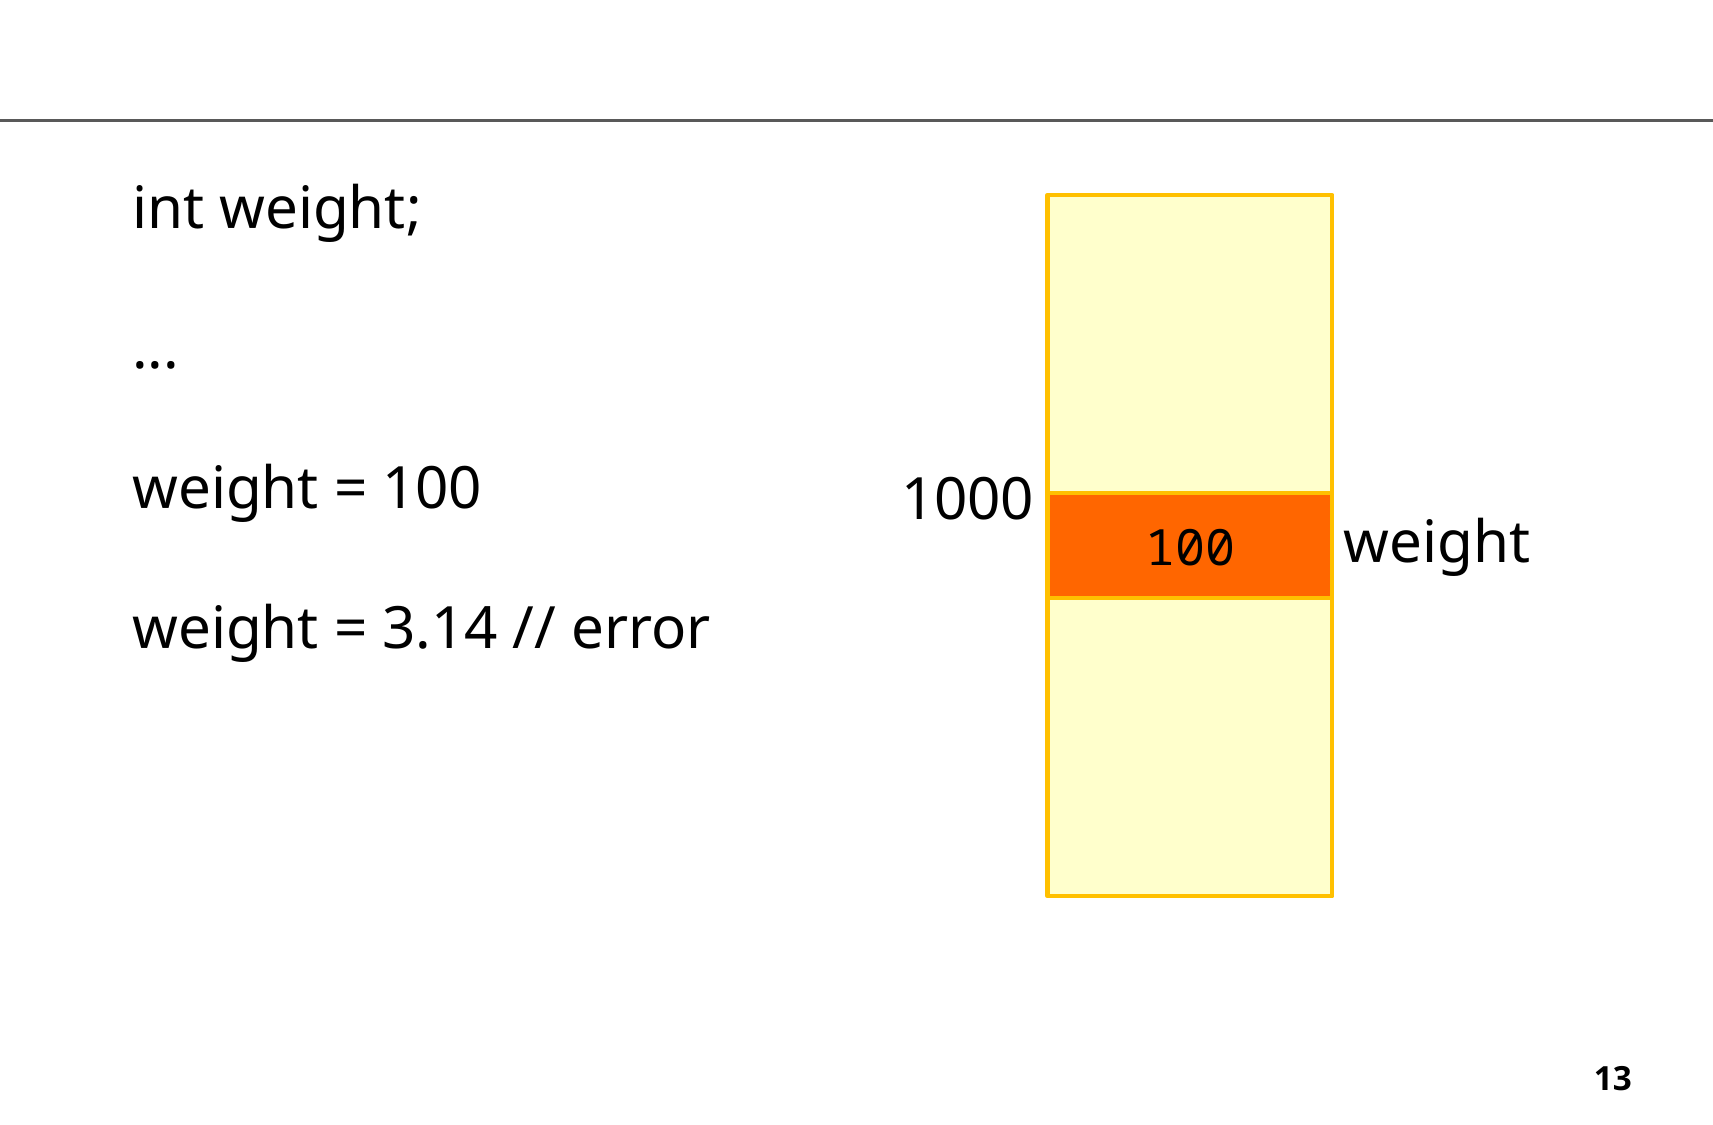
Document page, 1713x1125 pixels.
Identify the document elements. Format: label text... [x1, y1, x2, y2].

text_box 100 [1045, 491, 1334, 600]
text_box 1000 [886, 454, 1049, 539]
text_box [1045, 193, 1334, 491]
text_box [1045, 600, 1334, 898]
text_box int weight; ... weight = 100 weight = 3.14 // error [117, 162, 726, 668]
text_box weight [1329, 496, 1545, 582]
